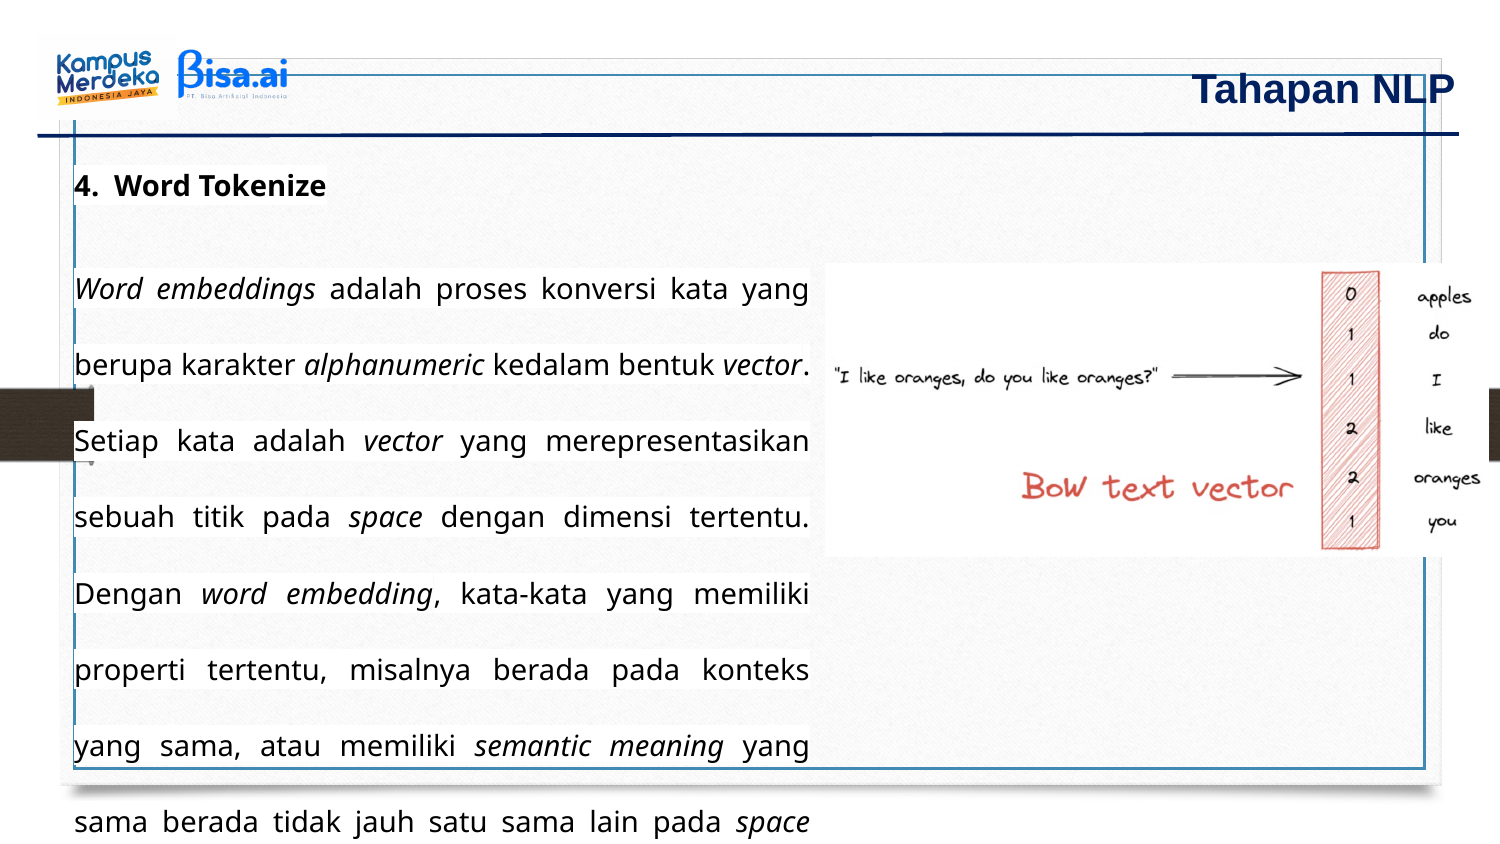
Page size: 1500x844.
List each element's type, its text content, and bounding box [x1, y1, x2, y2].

text_box Tahapan NLP [779, 46, 1471, 132]
text_box 4. Word Tokenize Word embeddings adalah proses konversi kata yang berupa karakter alphanumeric kedalam bentuk vector. Setiap kata adalah vector yang merepresentasikan sebuah titik pada space dengan dimensi tertentu. Dengan word embedding, kata-kata yang memiliki properti tertentu, misalnya berada pada konteks yang sama, atau memiliki semantic meaning yang sama berada tidak jauh satu sama lain pada space tersebut. [59, 150, 826, 844]
picture [0, 0, 1500, 844]
